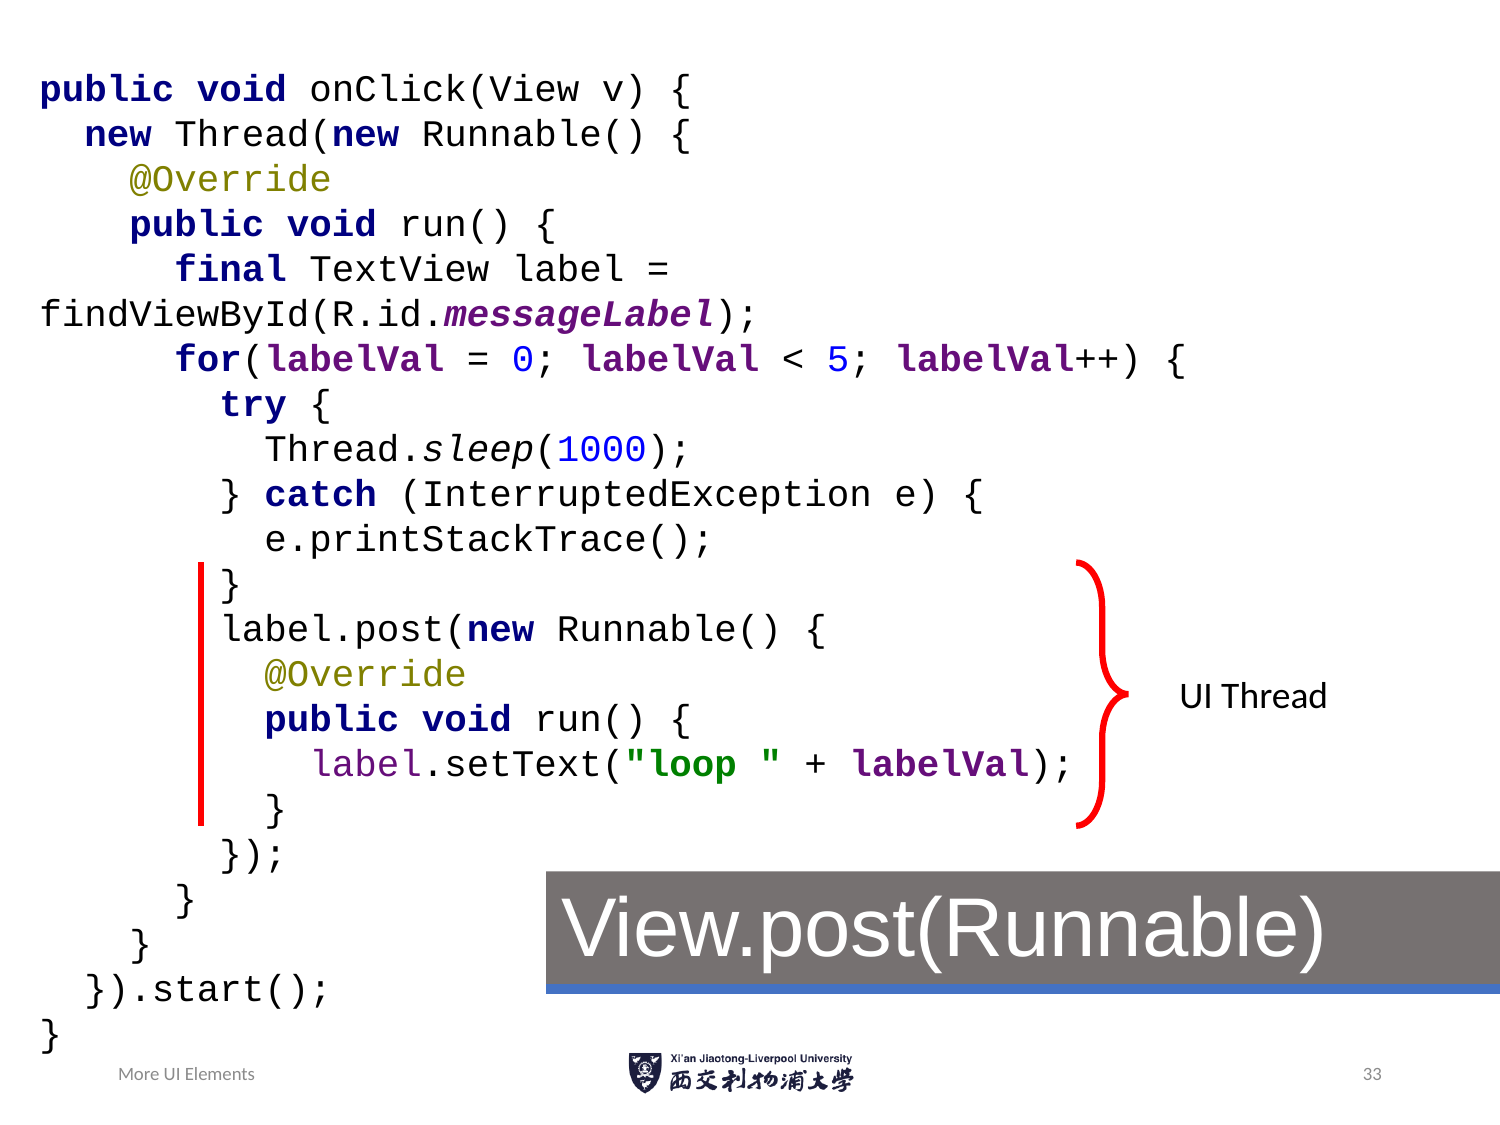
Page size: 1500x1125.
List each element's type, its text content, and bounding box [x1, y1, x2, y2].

slide_number 33 [1059, 1042, 1397, 1103]
picture [625, 1062, 857, 1096]
text_box UI Thread [1164, 663, 1344, 724]
slide_number More UI Elements [103, 1042, 441, 1103]
text_box [1076, 561, 1129, 827]
text_box View.post(Runnable) [546, 871, 1500, 984]
text_box public void onClick(View v) { new Thread(new Runnable() { @Override public void run() { final TextView label = findViewById(R.id.messageLabel); for(labelVal = 0; labelVal < 5; labelVal++) { try { Thread.sleep(1000); } catch (InterruptedException e) { e.printStackTrace(); } label.post(new Runnable() { @Override public void run() { label.setText("loop " + labelVal); } }); } } }).start(); } [24, 56, 1422, 1062]
